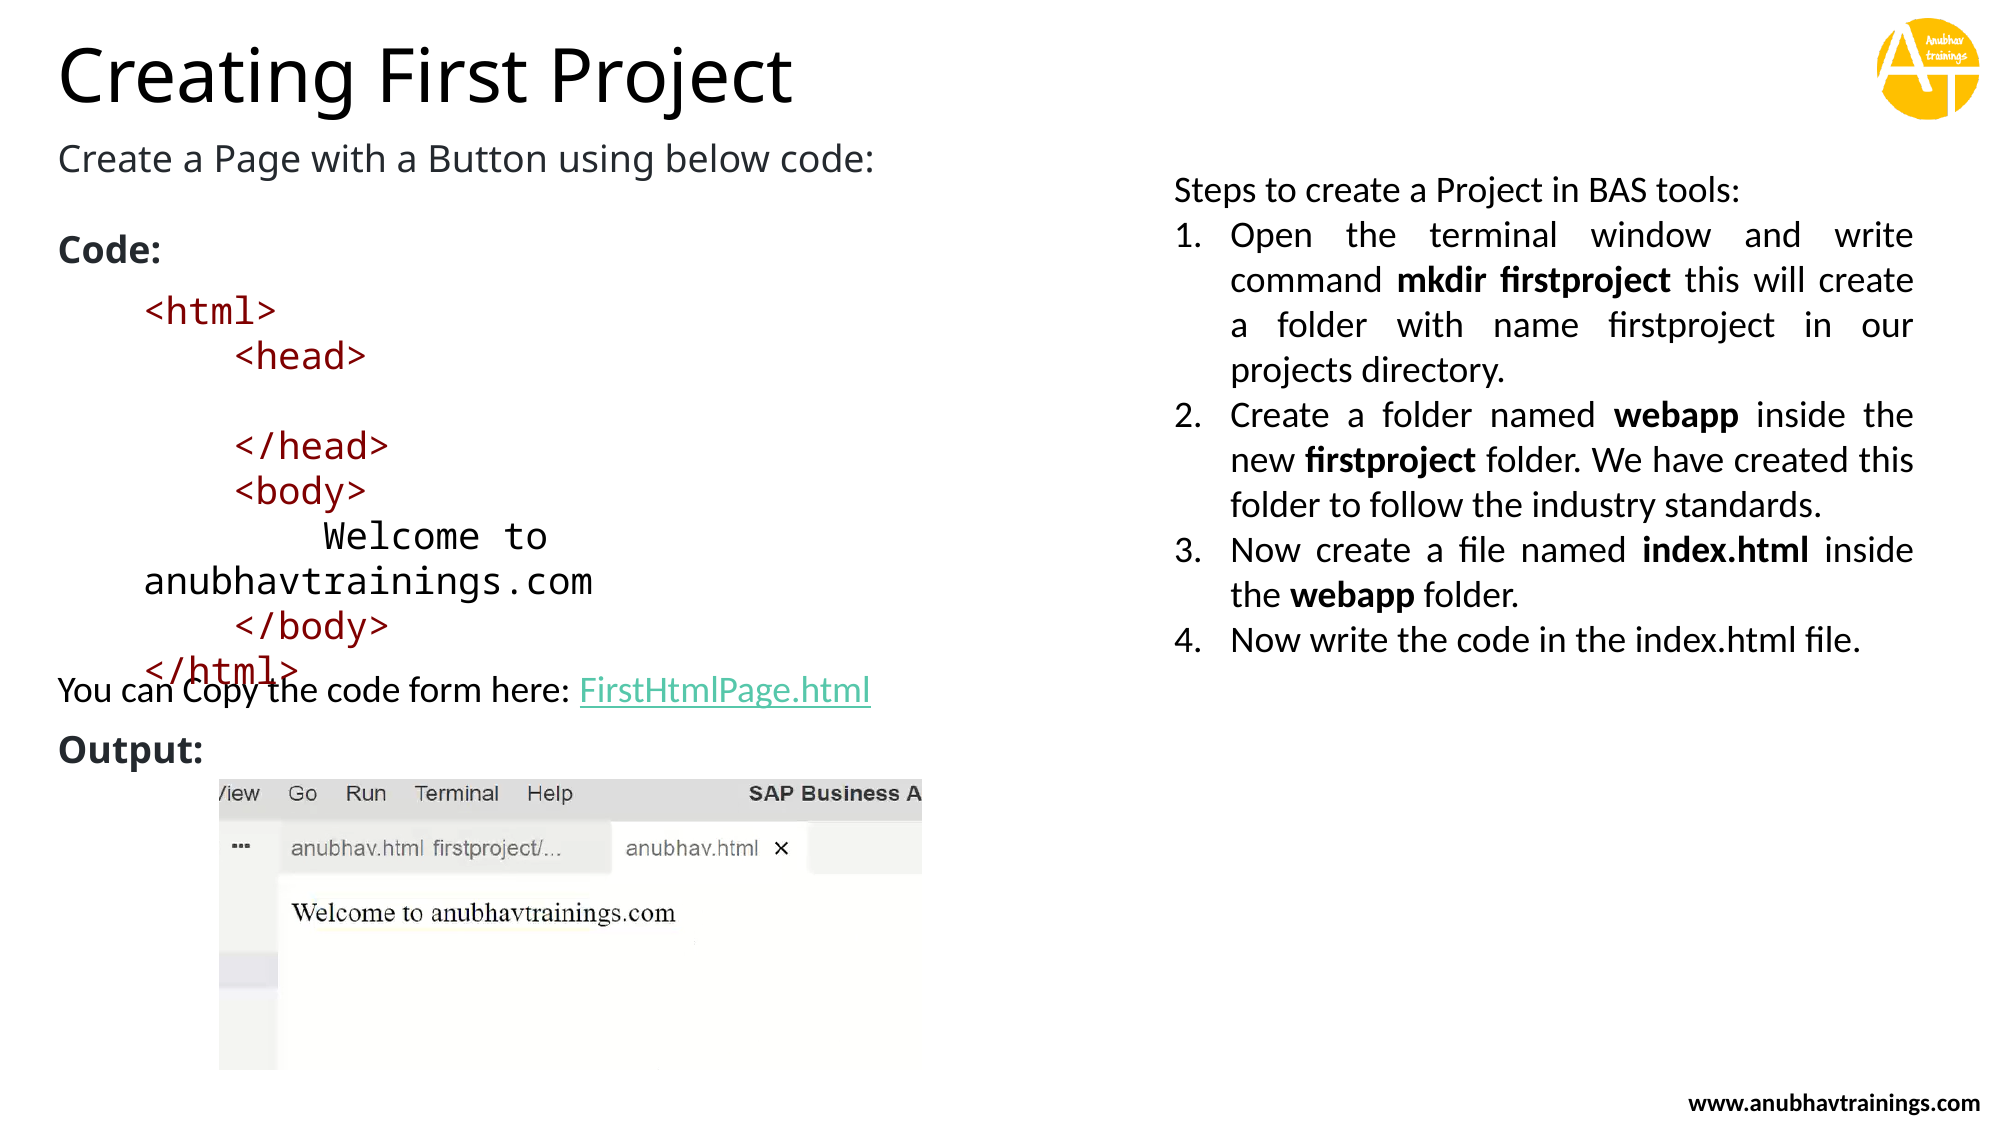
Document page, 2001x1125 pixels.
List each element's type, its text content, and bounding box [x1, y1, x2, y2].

text_box Create a Page with a Button using below code: [42, 127, 1874, 188]
text_box <html> <head> </head> <body> Welcome to anubhavtrainings.com </body> </html> [128, 279, 1014, 699]
text_box Steps to create a Project in BAS tools: Open the terminal window and write command mkdir firstproject this will create a folder with name firstproject in our projects directory. Create a folder named webapp inside the new firstproject folder. We have created this folder to follow the industry standards. Now create a file named index.html inside the webapp folder. Now write the code in the index.html file. [1159, 158, 1930, 668]
picture [1866, 11, 1985, 128]
text_box Output: [42, 718, 234, 779]
text_box You can Copy the code form here: FirstHtmlPage.html [42, 657, 1344, 718]
picture [219, 779, 922, 1070]
text_box Creating First Project [42, 30, 1866, 127]
footer www.anubhavtrainings.com [1669, 1089, 2000, 1114]
text_box Code: [42, 218, 1159, 279]
